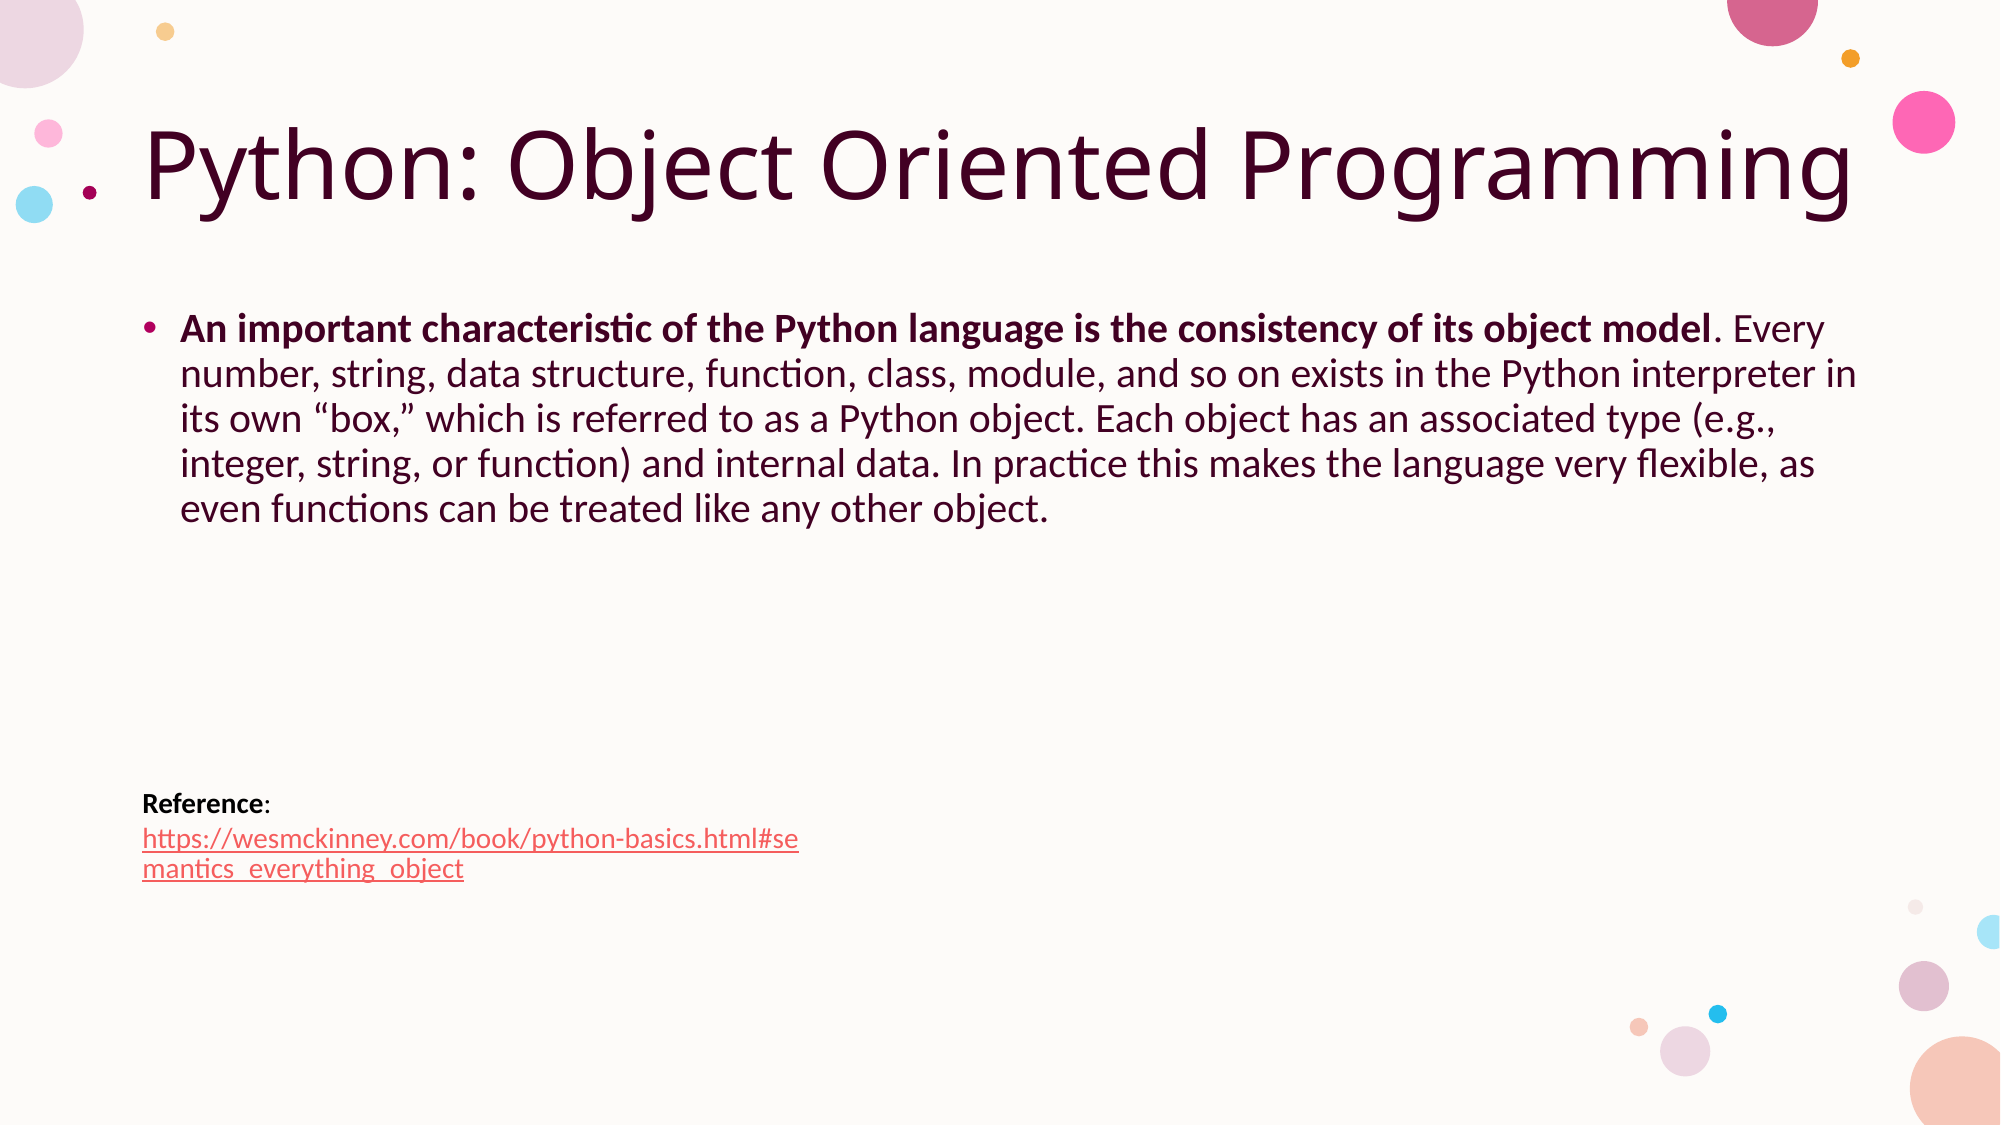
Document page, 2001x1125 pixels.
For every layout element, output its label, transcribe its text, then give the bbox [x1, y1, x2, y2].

title Python: Object Oriented Programming [127, 59, 1877, 278]
list An important characteristic of the Python language is the consistency of its object model. Every number, string, data structure, function, class, module, and so on exists in the Python interpreter in its own “box,” which is referred to as a Python object. Each object has an associated type (e.g., integer, string, or function) and internal data. In practice this makes the language very flexible, as even functions can be treated like any other object. [127, 299, 1877, 1014]
text_box Reference: https://wesmckinney.com/book/python-basics.html#semantics_everything_object [127, 777, 819, 898]
